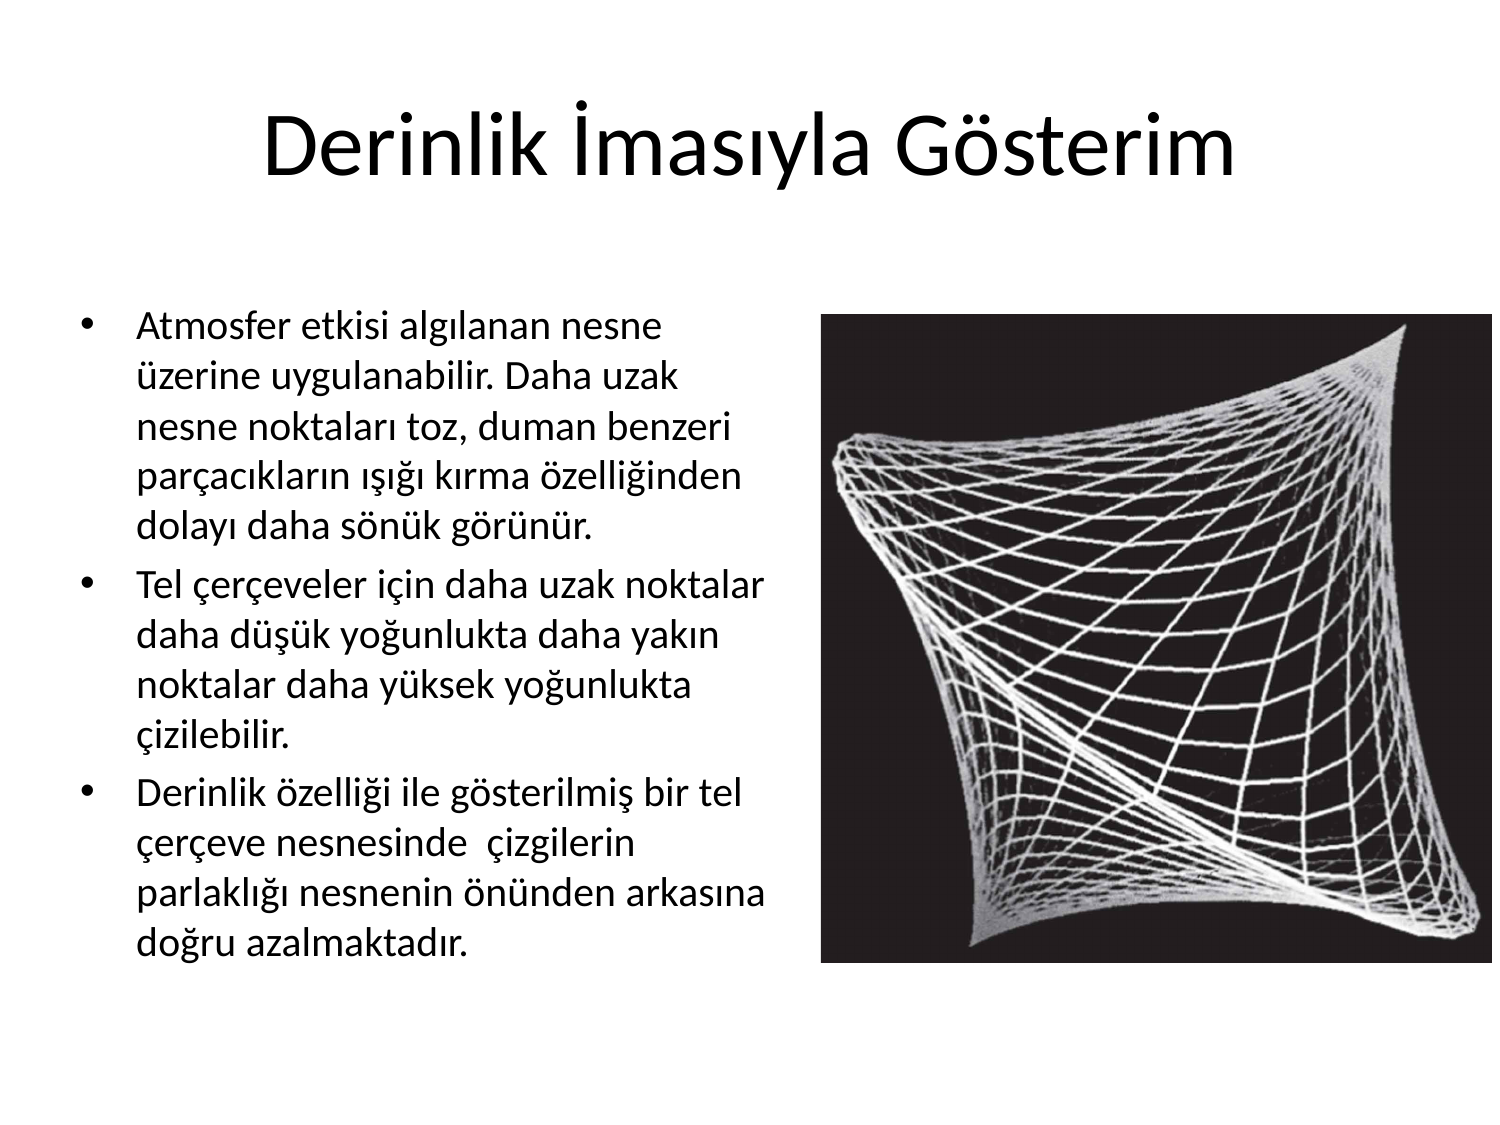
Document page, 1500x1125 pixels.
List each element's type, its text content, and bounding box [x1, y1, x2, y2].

title Derinlik İmasıyla Gösterim [75, 45, 1425, 233]
picture [820, 314, 1493, 967]
list Atmosfer etkisi algılanan nesne üzerine uygulanabilir. Daha uzak nesne noktaları toz, duman benzeri parçacıkların ışığı kırma özelliğinden dolayı daha sönük görünür. Tel çerçeveler için daha uzak noktalar daha düşük yoğunlukta daha yakın noktalar daha yüksek yoğunlukta çizilebilir. Derinlik özelliği ile gösterilmiş bir tel çerçeve nesnesinde çizgilerin parlaklığı nesnenin önünden arkasına doğru azalmaktadır. [64, 290, 786, 929]
